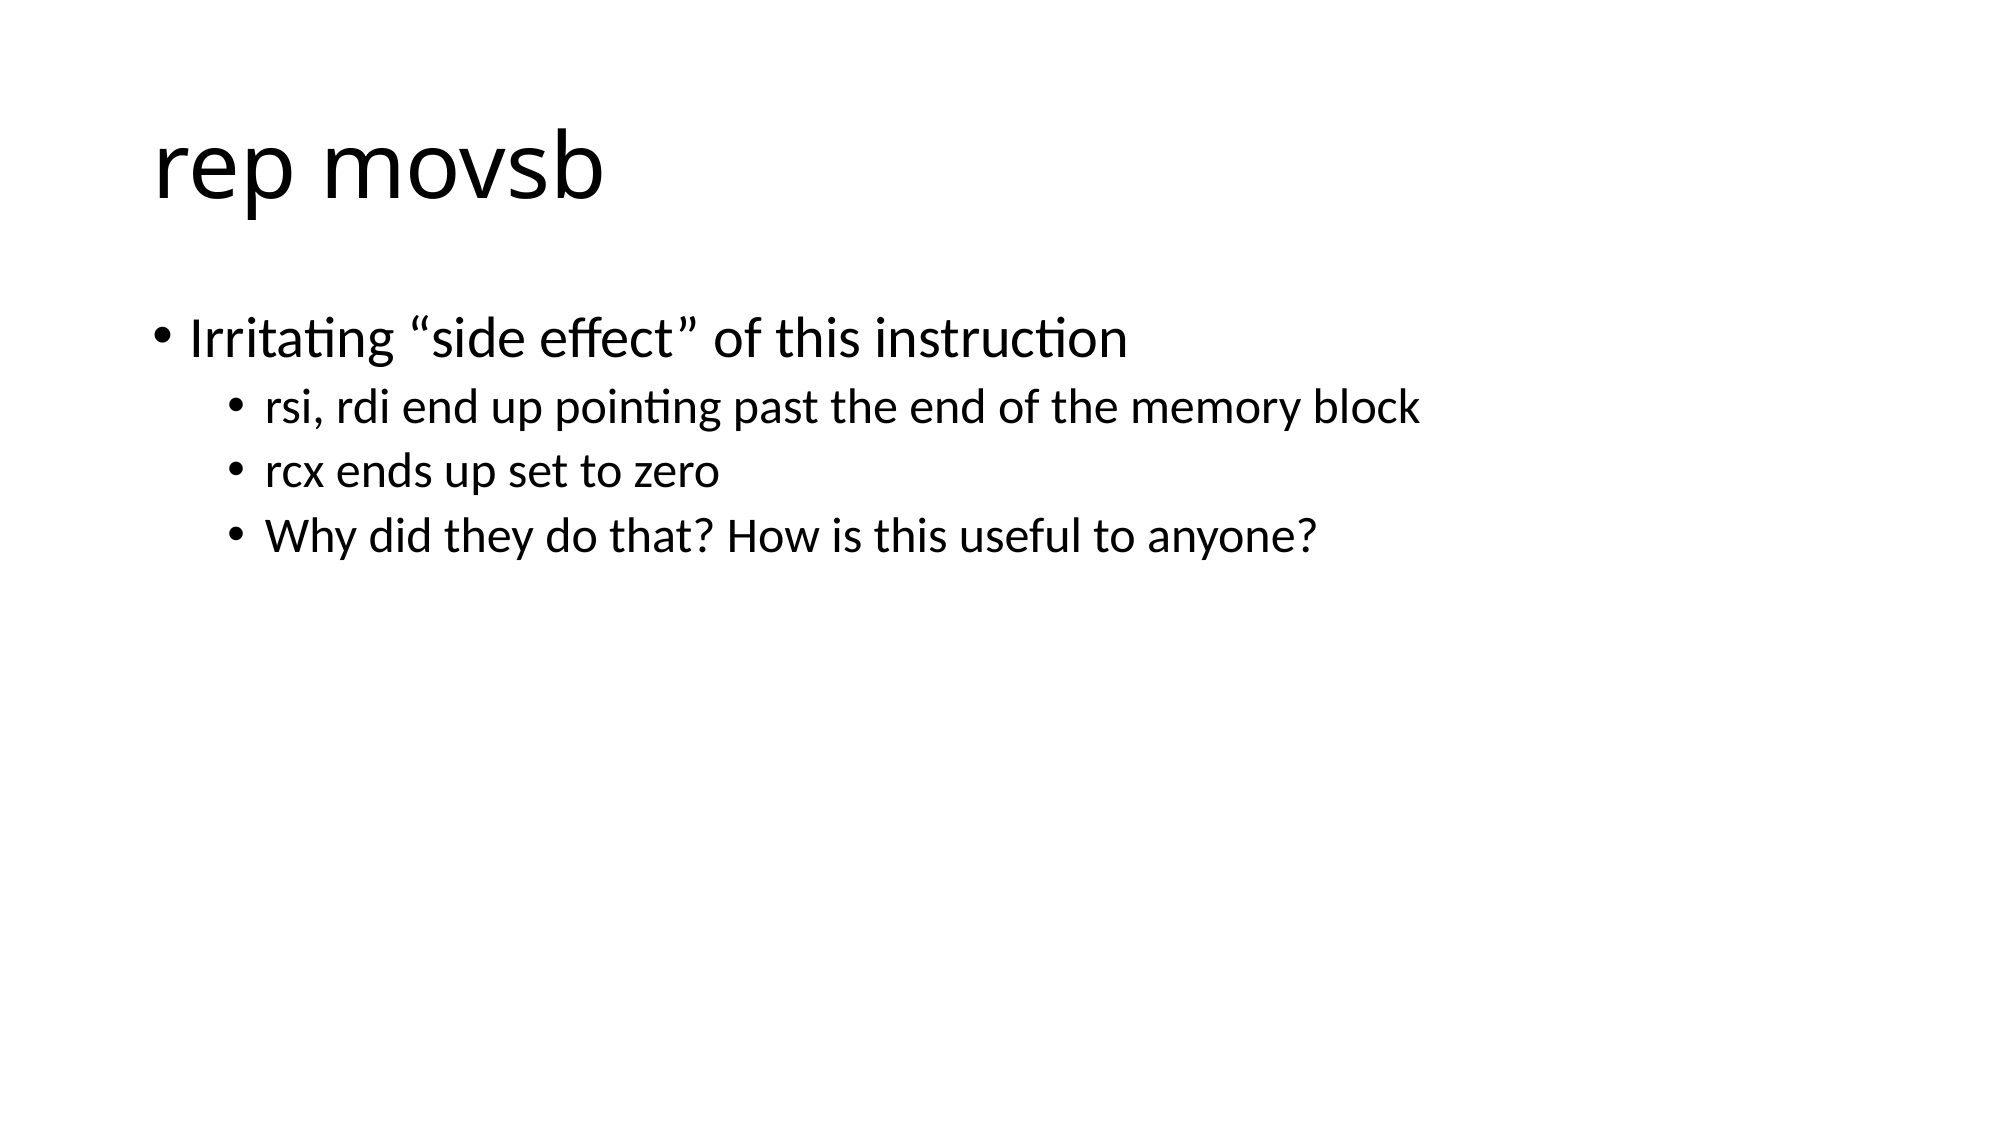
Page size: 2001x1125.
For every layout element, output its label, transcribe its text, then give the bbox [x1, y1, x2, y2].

list Irritating “side effect” of this instruction rsi, rdi end up pointing past the end of the memory block rcx ends up set to zero Why did they do that? How is this useful to anyone? [137, 299, 1863, 1014]
title rep movsb [137, 59, 1863, 278]
